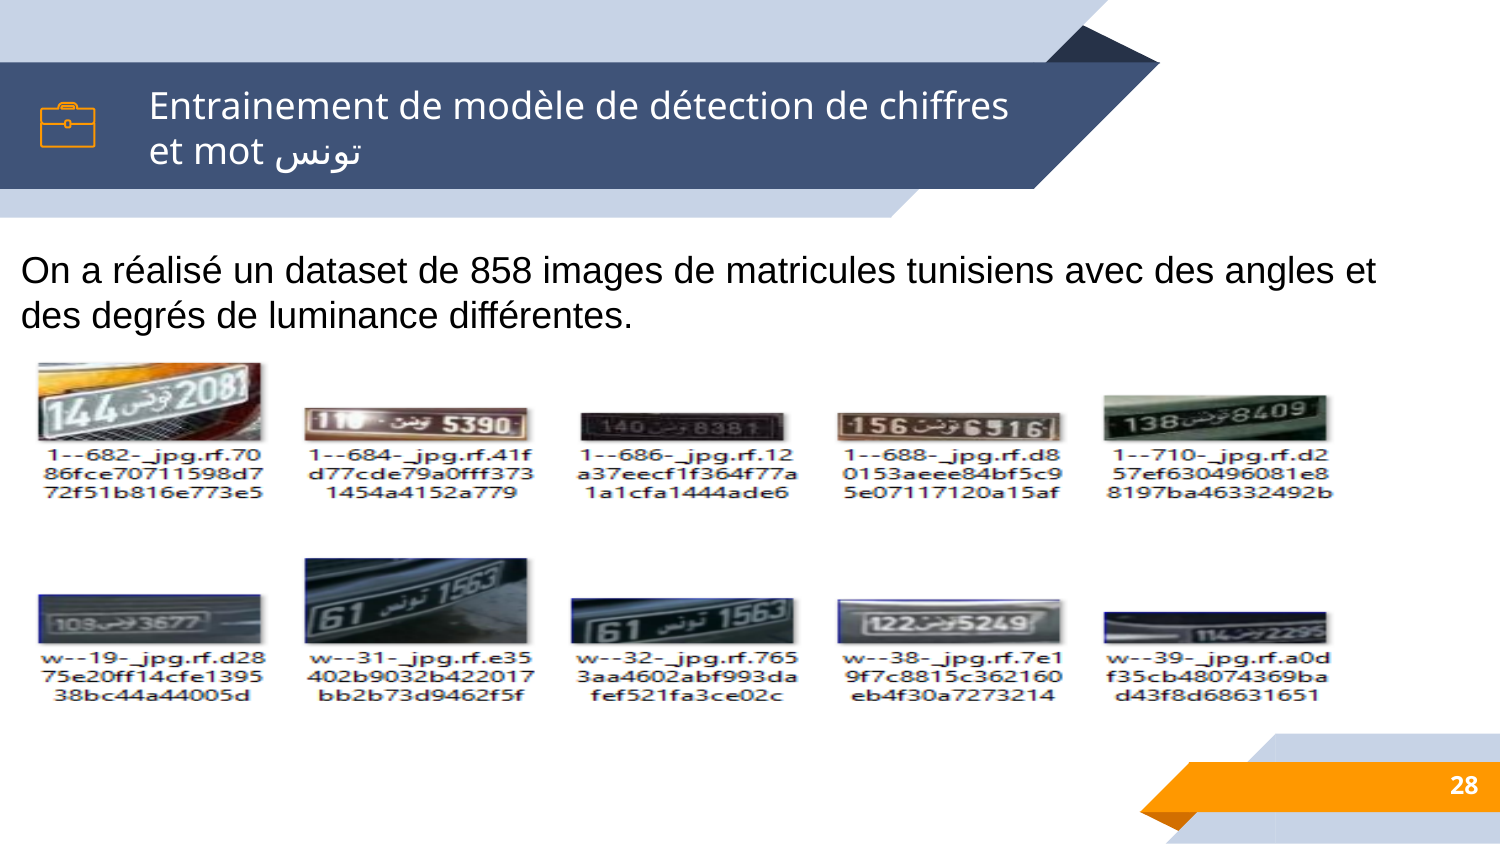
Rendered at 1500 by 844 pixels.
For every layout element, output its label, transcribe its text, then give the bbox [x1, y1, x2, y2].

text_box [40, 102, 95, 147]
title Entrainement de modèle de détection de chiffres et mot تونس [133, 64, 1035, 190]
text_box On a réalisé un dataset de 858 images de matricules tunisiens avec des angles et des degrés de luminance différentes. [5, 238, 1424, 343]
slide_number ‹#› [1249, 760, 1494, 813]
picture [17, 348, 1354, 721]
